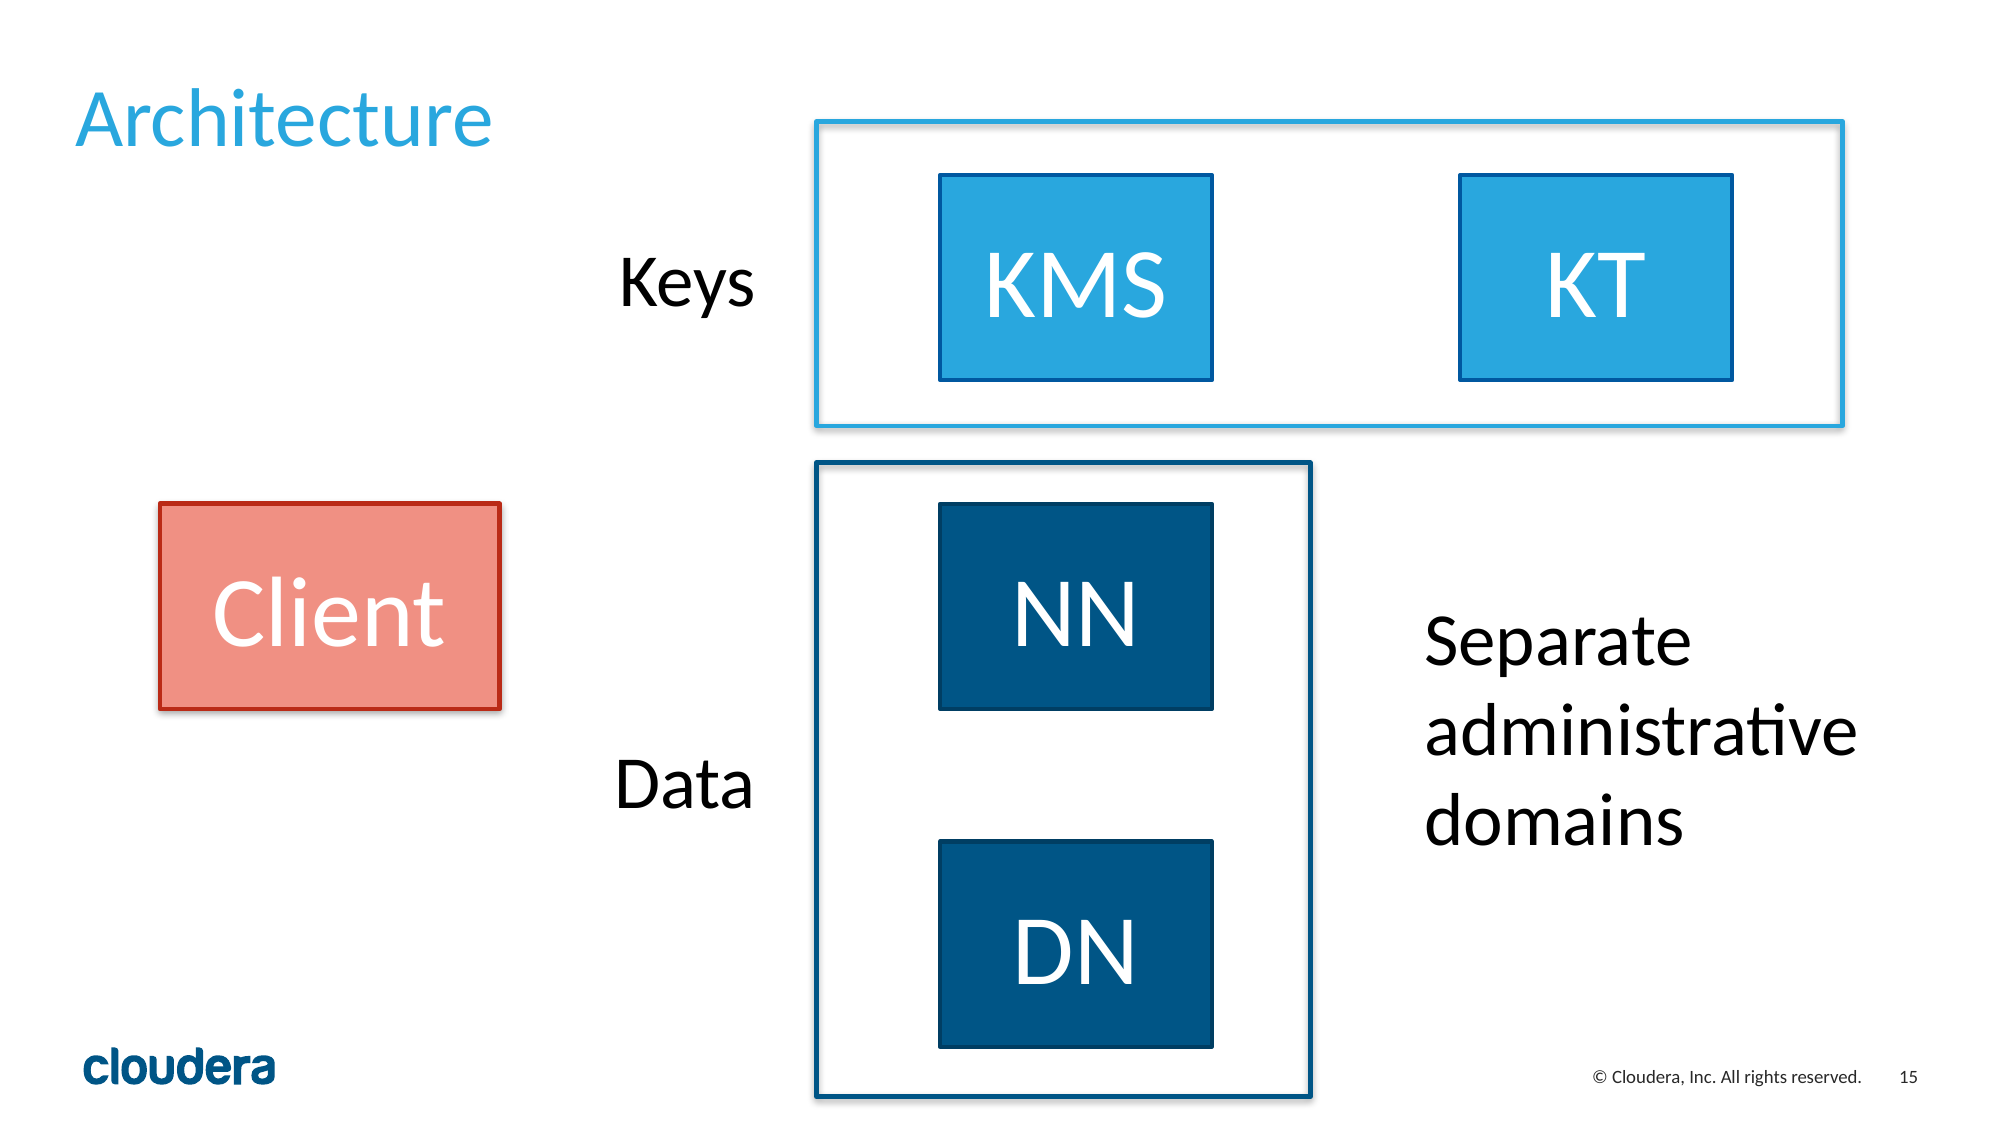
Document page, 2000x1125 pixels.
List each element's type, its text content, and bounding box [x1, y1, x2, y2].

text_box Separate administrative domains [1409, 582, 1932, 868]
title Architecture [60, 75, 1916, 205]
text_box [816, 462, 1311, 1097]
text_box Client [159, 503, 500, 710]
text_box Keys [577, 224, 771, 330]
text_box [816, 121, 1843, 427]
text_box Data [577, 726, 771, 832]
